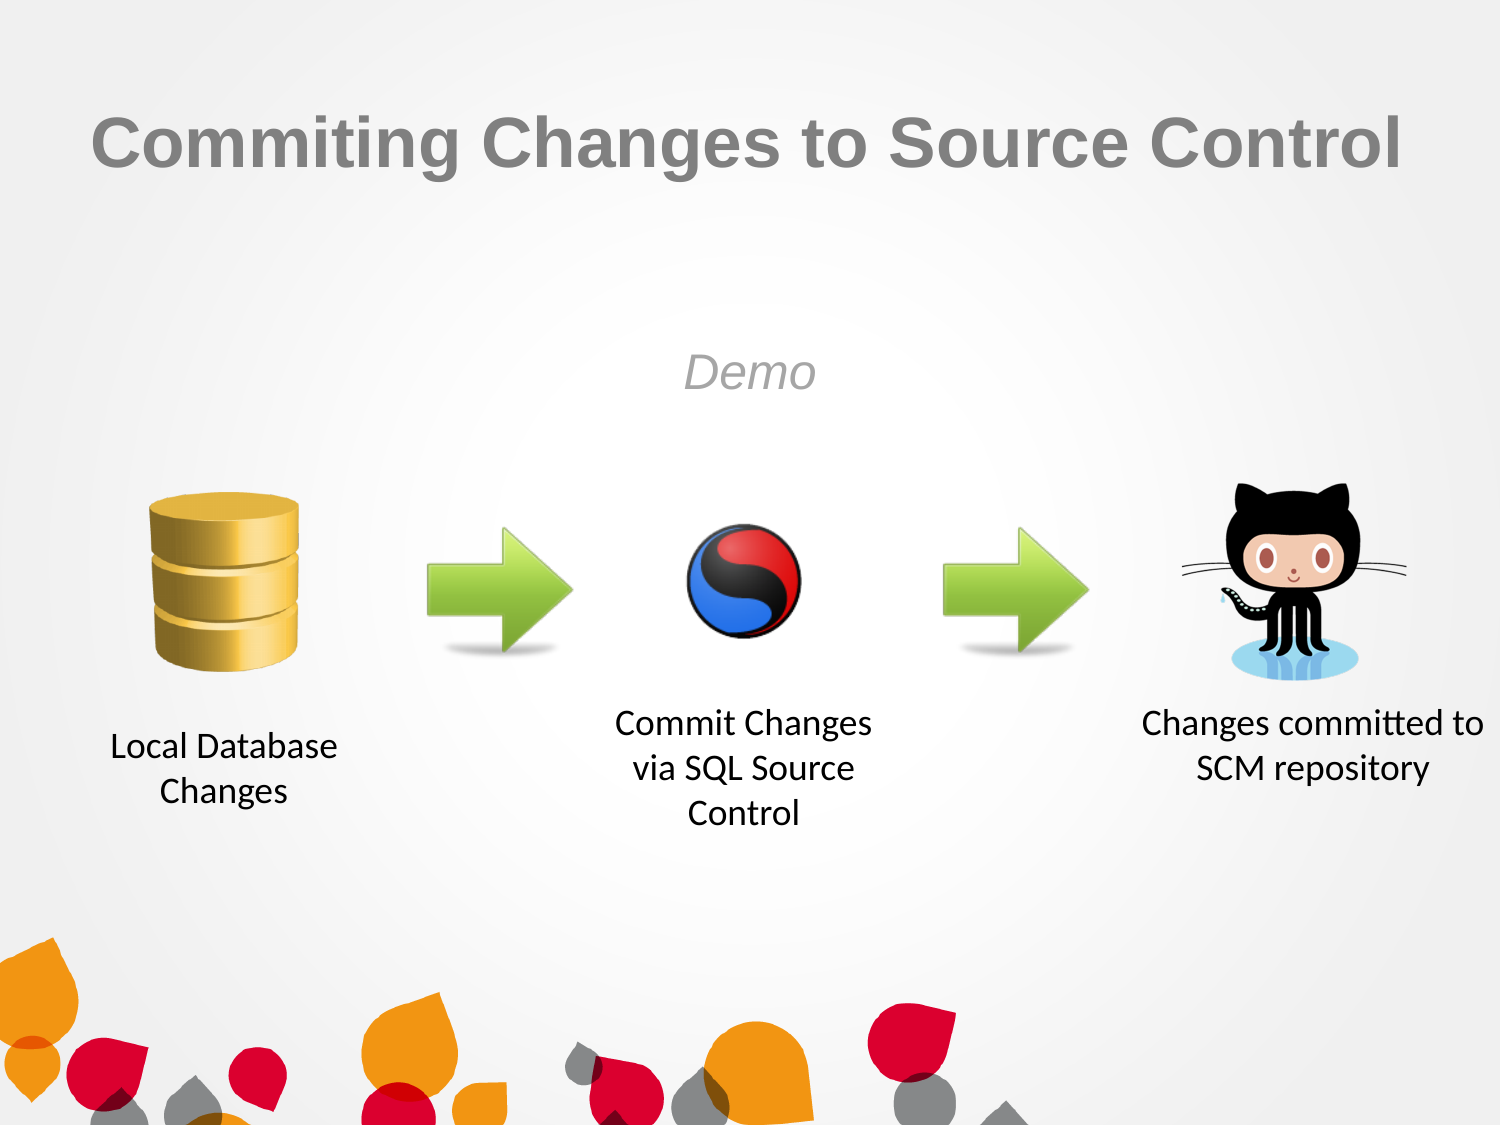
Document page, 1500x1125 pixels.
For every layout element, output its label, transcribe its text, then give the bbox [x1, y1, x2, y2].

text_box Demo [74, 262, 1425, 829]
picture [927, 493, 1106, 671]
picture [128, 486, 320, 678]
text_box Commit Changes via SQL Source Control [594, 690, 893, 841]
title Commiting Changes to Source Control [75, 45, 1425, 233]
picture [1179, 466, 1410, 698]
picture [0, 0, 1500, 1125]
text_box Changes committed to SCM repository [1124, 690, 1500, 796]
picture [681, 519, 807, 645]
picture [411, 493, 590, 671]
text_box Local Database Changes [75, 713, 374, 819]
